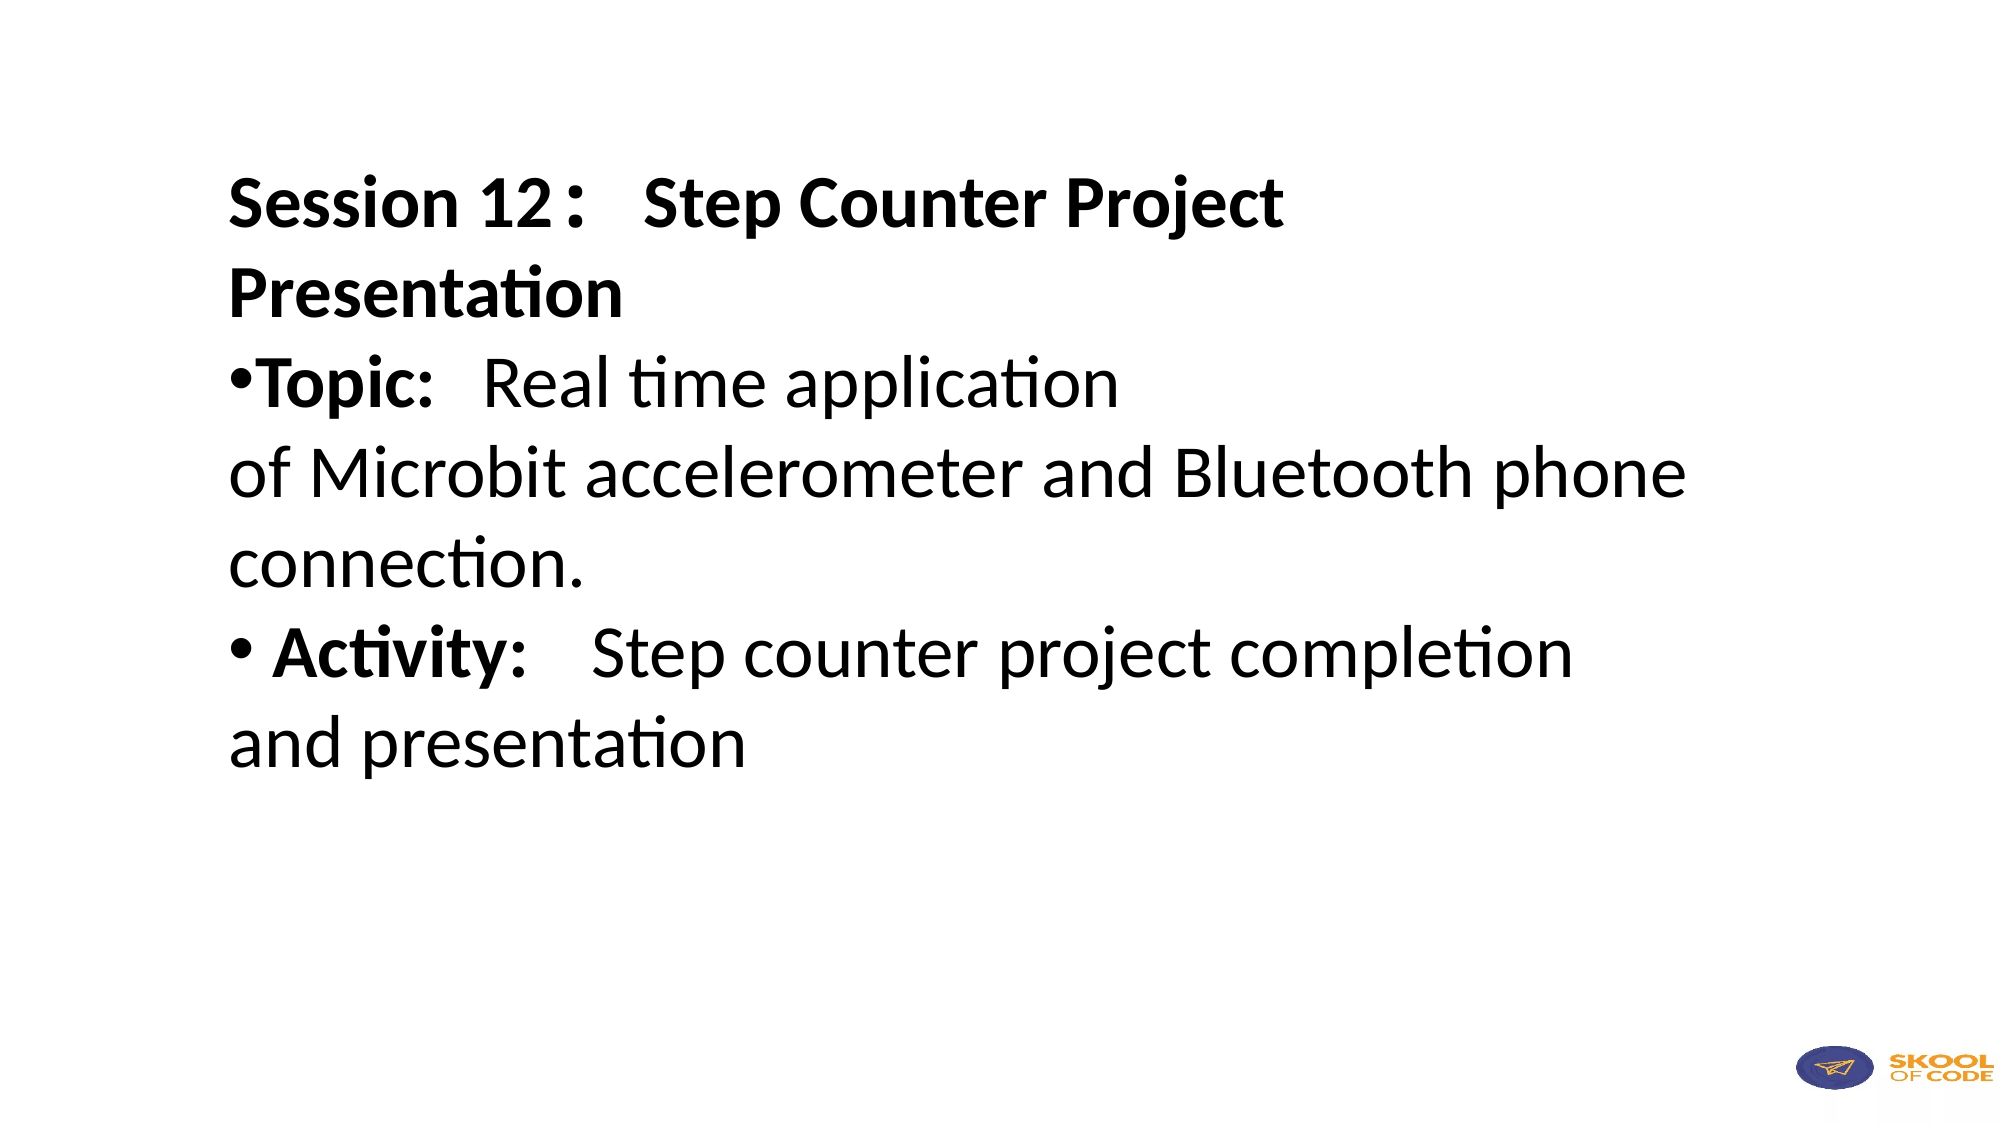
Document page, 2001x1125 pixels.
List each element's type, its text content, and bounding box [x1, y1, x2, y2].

picture [1790, 1007, 2000, 1125]
text_box Session 12: Step Counter Project Presentation Topic: Real time application of Microbit accelerometer and Bluetooth phone connection. Activity: Step counter project completion and presentation [214, 145, 1736, 790]
